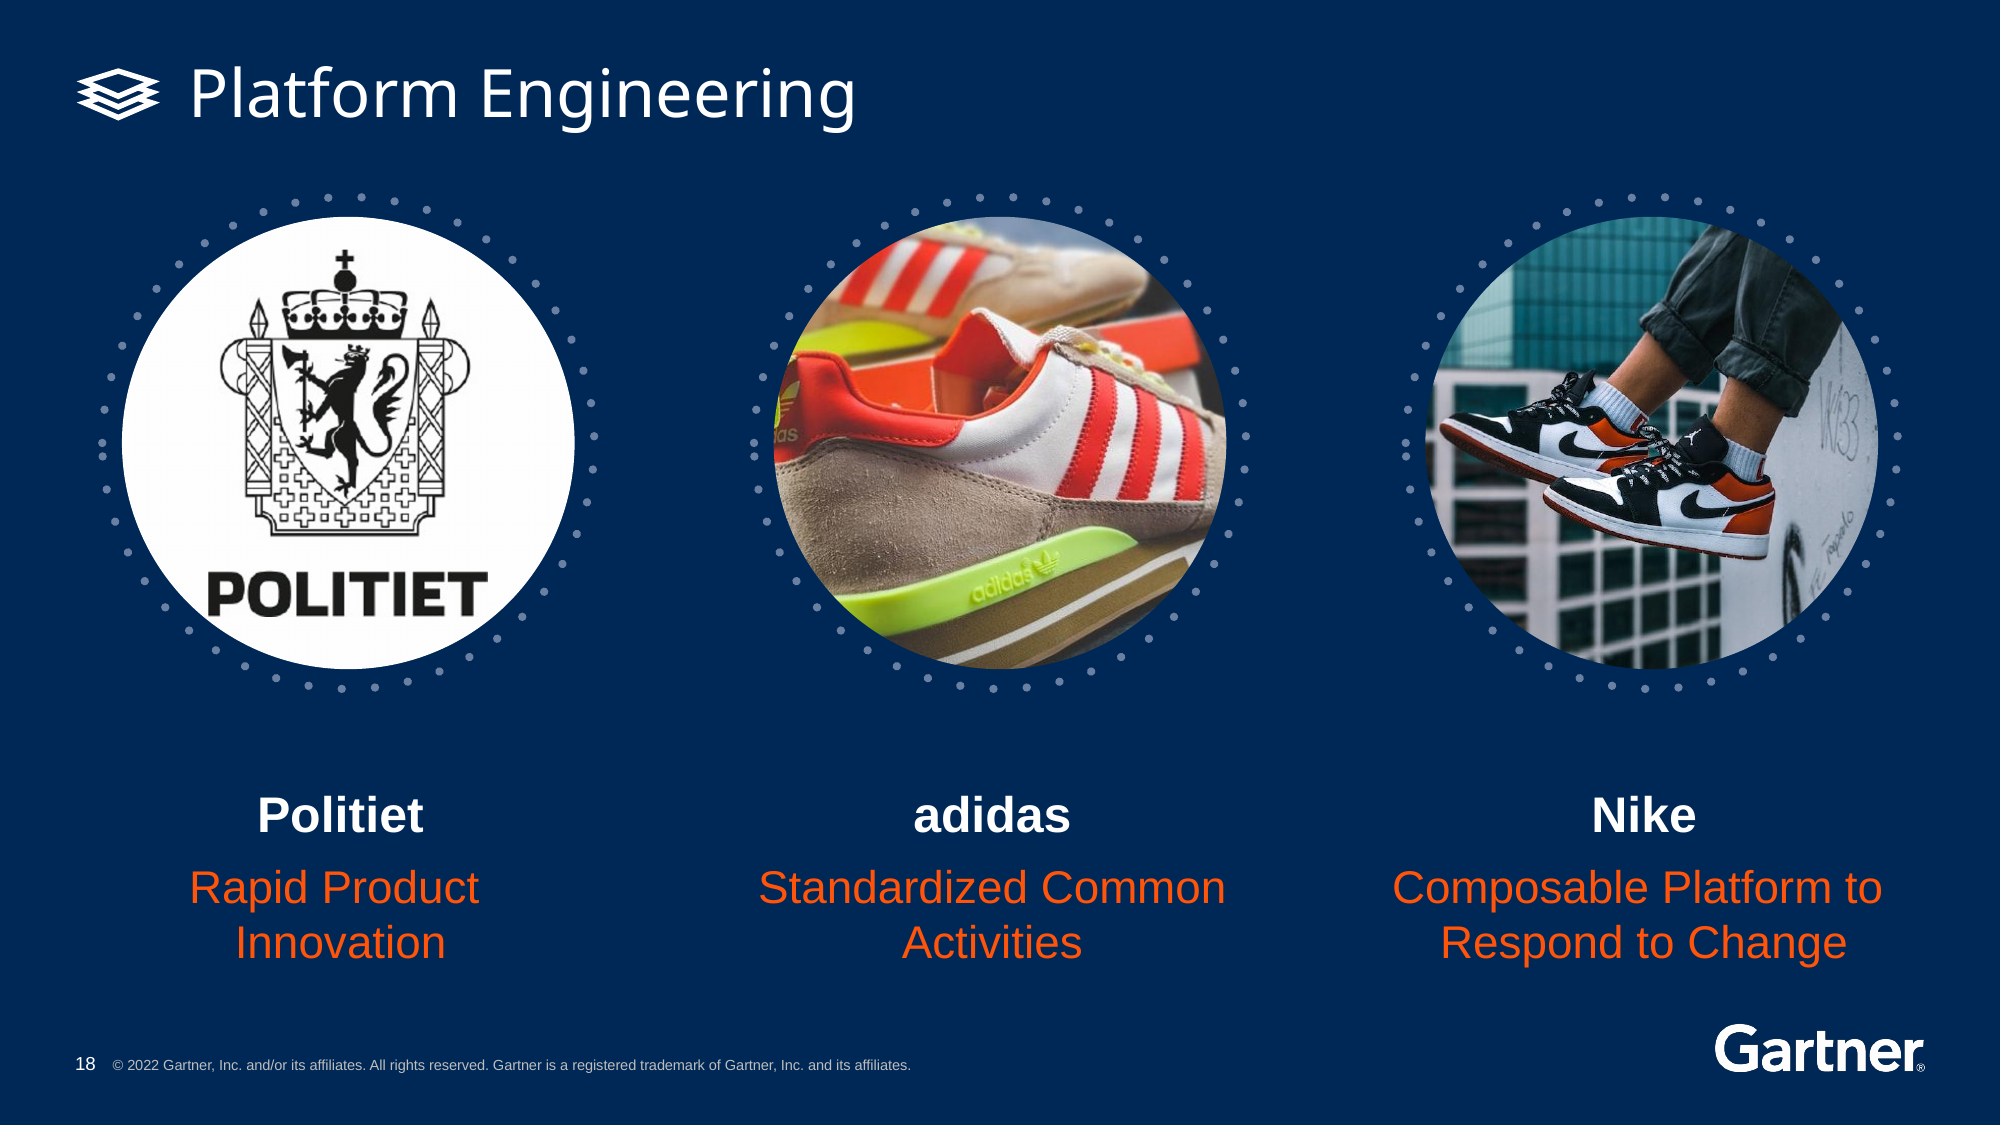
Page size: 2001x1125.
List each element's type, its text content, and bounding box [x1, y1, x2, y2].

text_box [76, 68, 160, 121]
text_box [1340, 196, 1963, 977]
text_box Platform Engineering [188, 60, 1925, 133]
picture [1714, 1023, 1925, 1072]
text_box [37, 196, 660, 977]
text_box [688, 196, 1311, 977]
